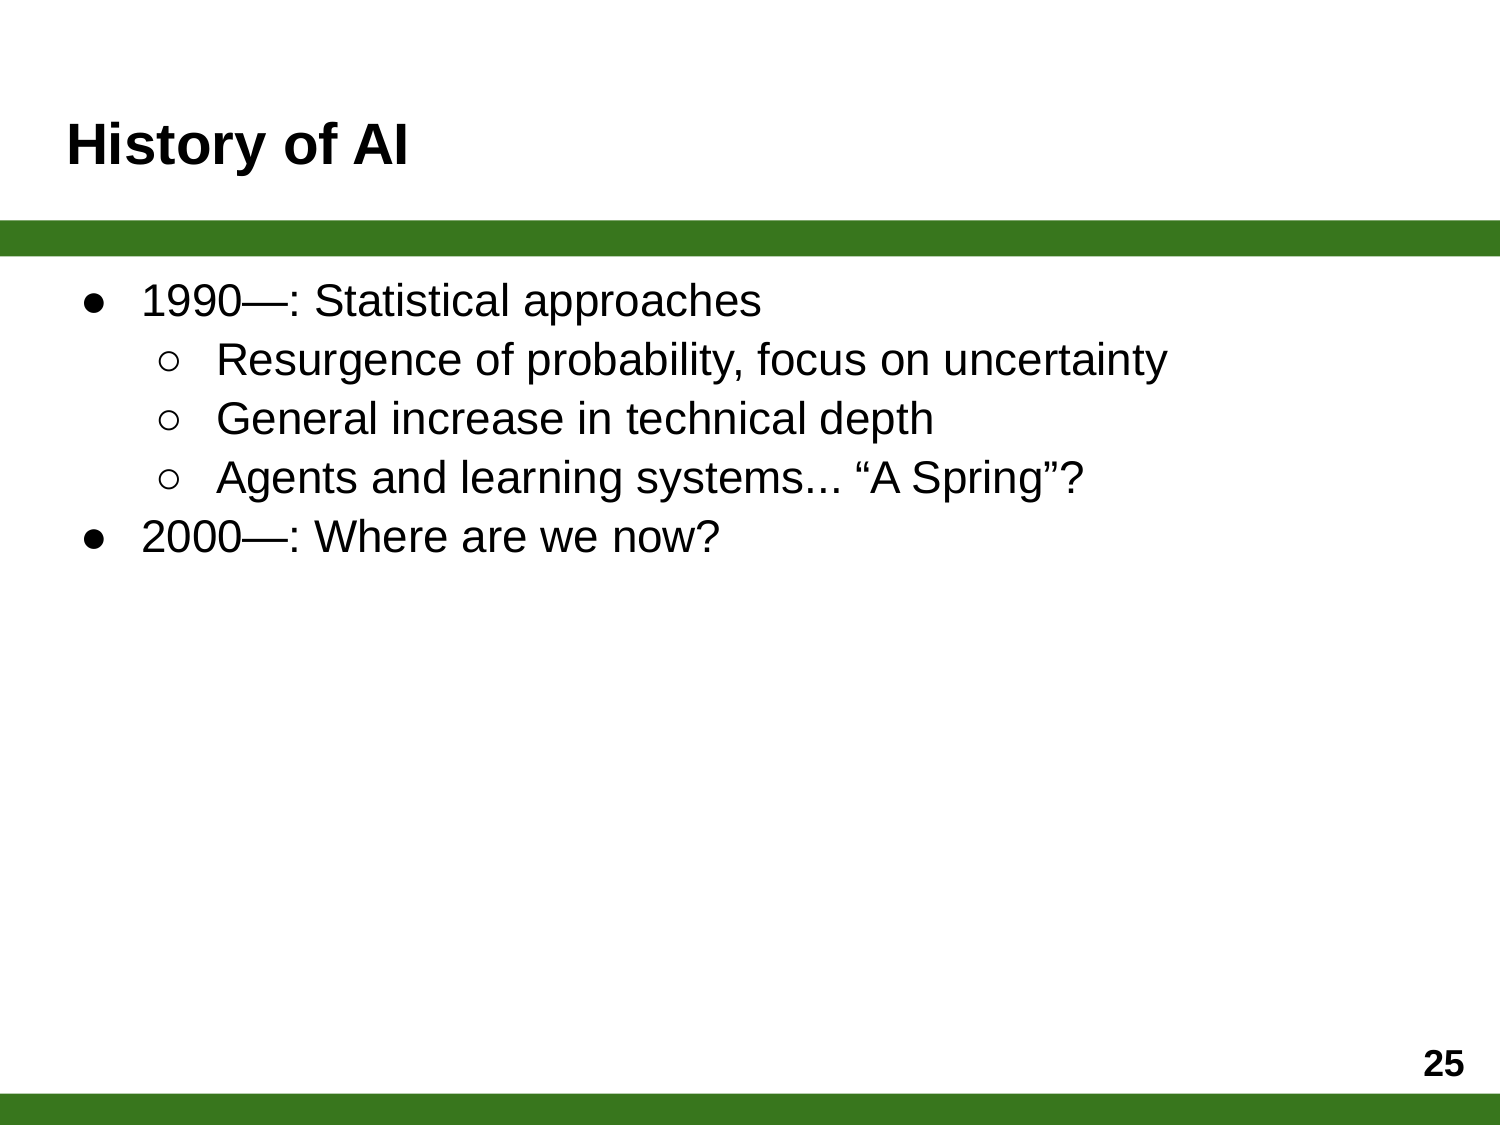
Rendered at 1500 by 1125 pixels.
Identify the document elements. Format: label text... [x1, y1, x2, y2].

slide_number ‹#› [1389, 1019, 1480, 1106]
title History of AI [51, 97, 1449, 223]
list 1990—: Statistical approaches Resurgence of probability, focus on uncertainty General increase in technical depth Agents and learning systems... “A Spring”? 2000—: Where are we now? [51, 252, 1449, 1000]
